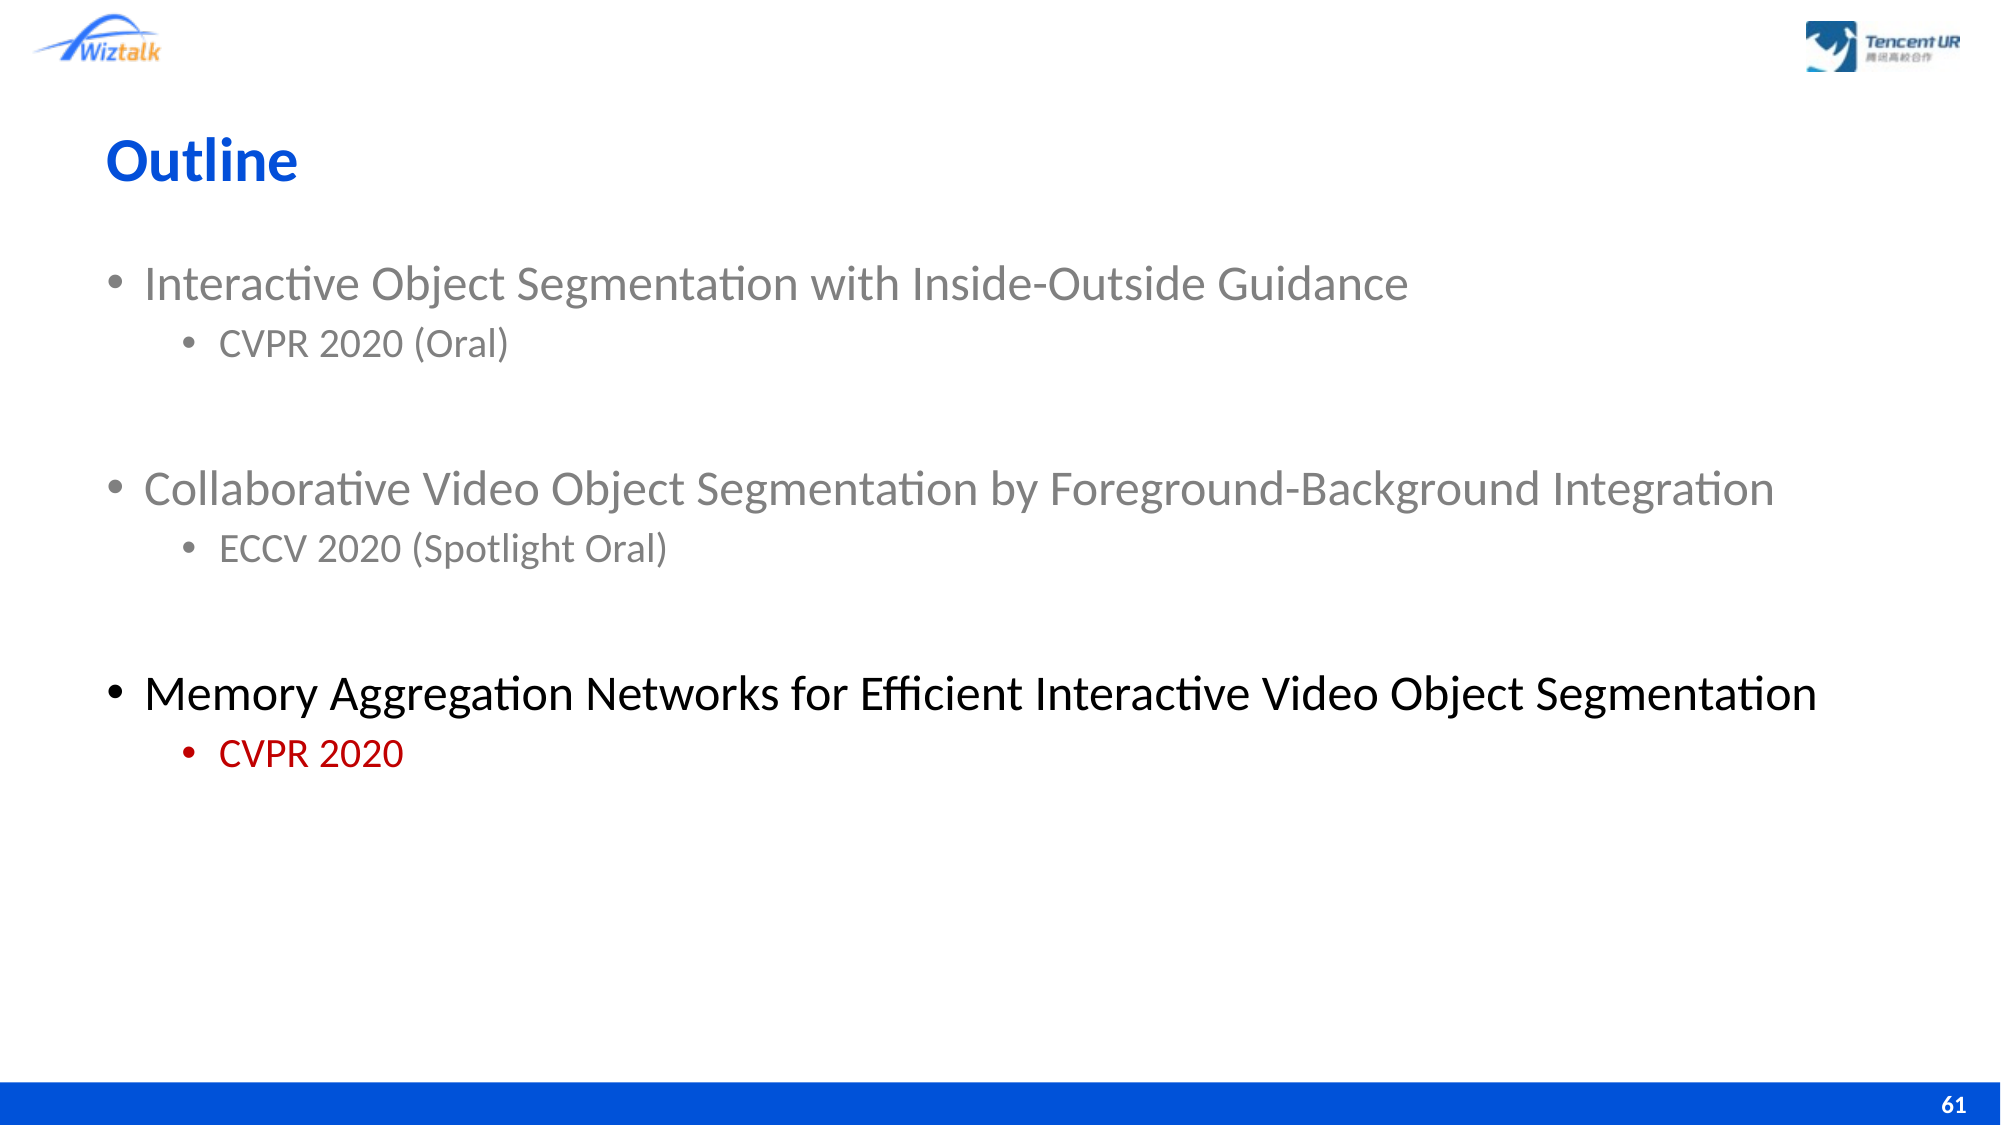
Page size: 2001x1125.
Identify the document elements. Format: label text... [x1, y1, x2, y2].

slide_number 61 [1862, 1073, 1983, 1125]
title Outline [91, 91, 1895, 231]
picture [20, 5, 184, 73]
list Interactive Object Segmentation with Inside-Outside Guidance CVPR 2020 (Oral) Collaborative Video Object Segmentation by Foreground-Background Integration ECCV 2020 (Spotlight Oral) Memory Aggregation Networks for Efficient Interactive Video Object Segmentation CVPR 2020 [91, 249, 1895, 1008]
picture [1806, 21, 1960, 72]
